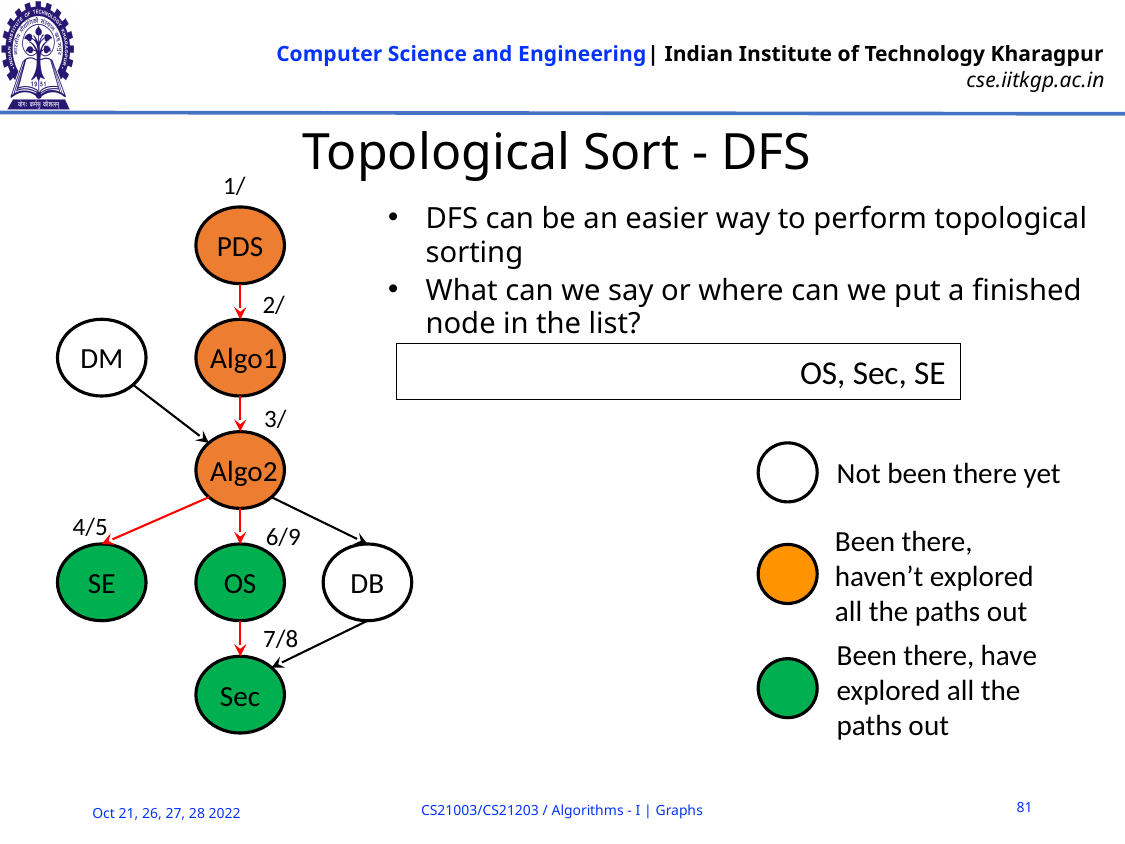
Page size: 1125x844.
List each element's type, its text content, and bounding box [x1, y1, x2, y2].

footer CS21003/CS21203 / Algorithms - I | Graphs [185, 787, 940, 833]
title Topological Sort - DFS [35, 78, 1078, 221]
text_box DFS can be an easier way to perform topological sorting What can we say or where can we put a finished node in the list? [373, 193, 1106, 376]
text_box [758, 442, 1078, 751]
text_box OS, Sec, SE [412, 343, 961, 400]
slide_number 81 [992, 785, 1048, 831]
text_box 1/ [208, 161, 261, 206]
picture [1, 1, 74, 110]
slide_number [77, 798, 274, 844]
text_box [57, 206, 412, 734]
